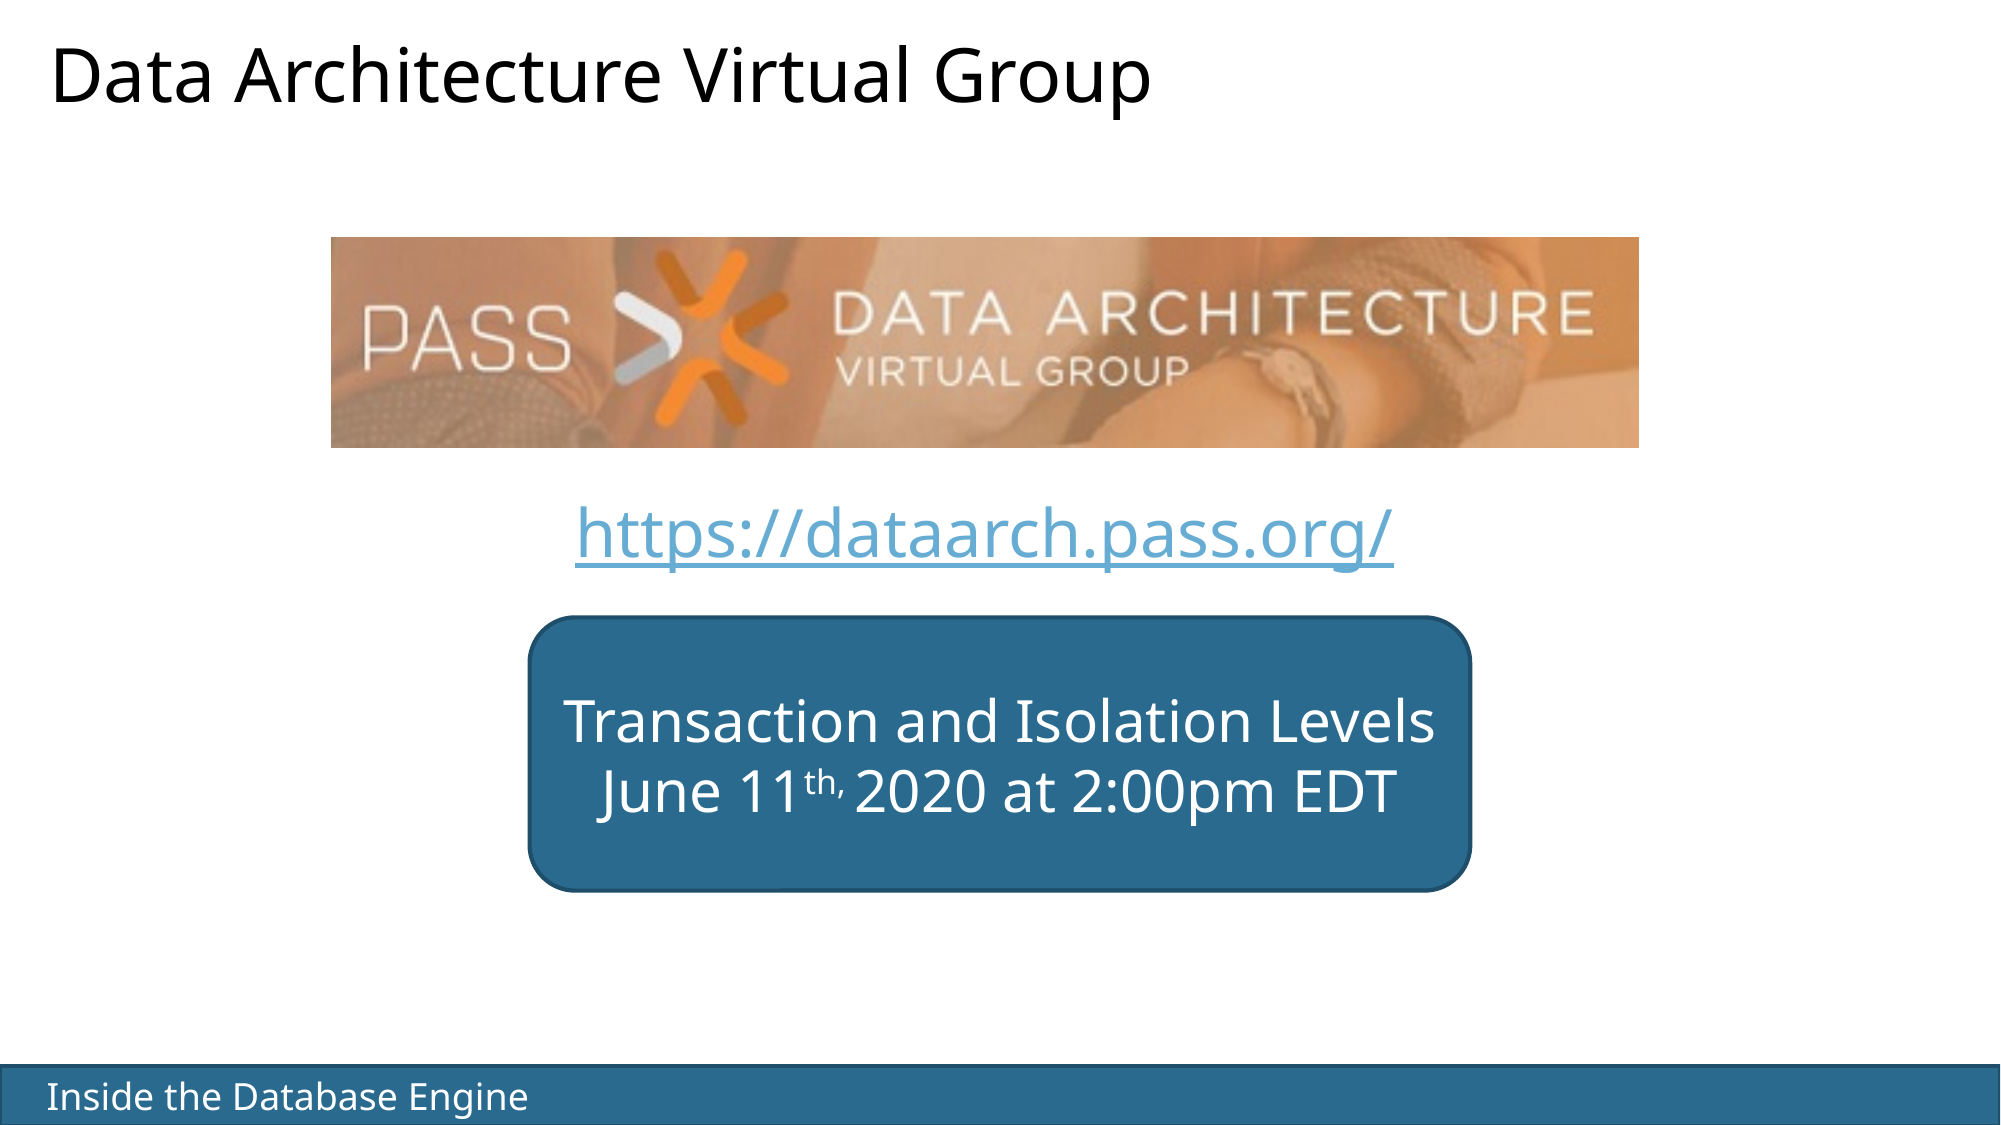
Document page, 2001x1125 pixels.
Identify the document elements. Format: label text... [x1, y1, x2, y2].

text_box Transaction and Isolation Levels June 11th, 2020 at 2:00pm EDT [527, 615, 1473, 893]
text_box https://dataarch.pass.org/ [330, 483, 1639, 590]
text_box Data Architecture Virtual Group [34, 37, 1835, 225]
picture [330, 237, 1639, 449]
